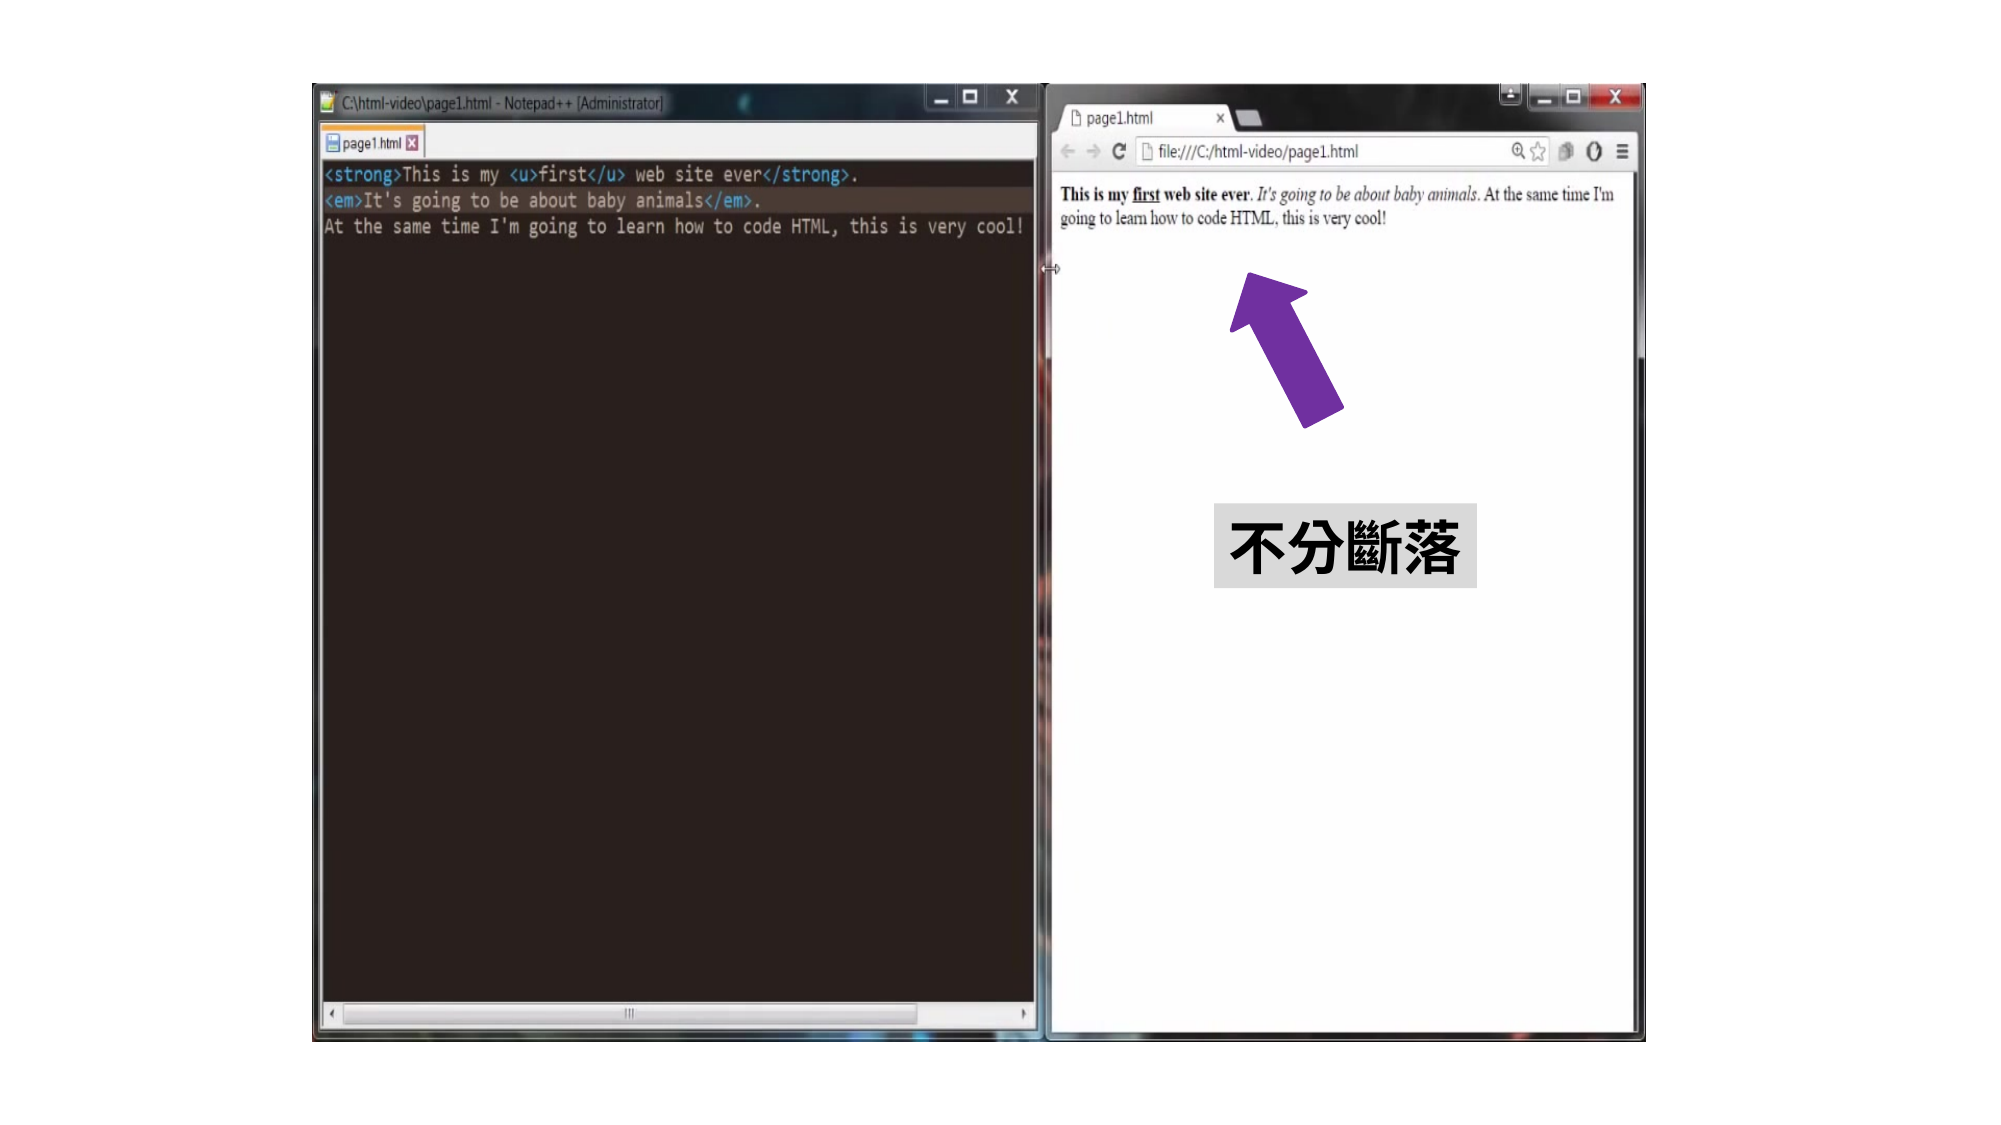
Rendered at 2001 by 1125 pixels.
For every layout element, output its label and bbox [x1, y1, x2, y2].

picture [312, 83, 1647, 1042]
